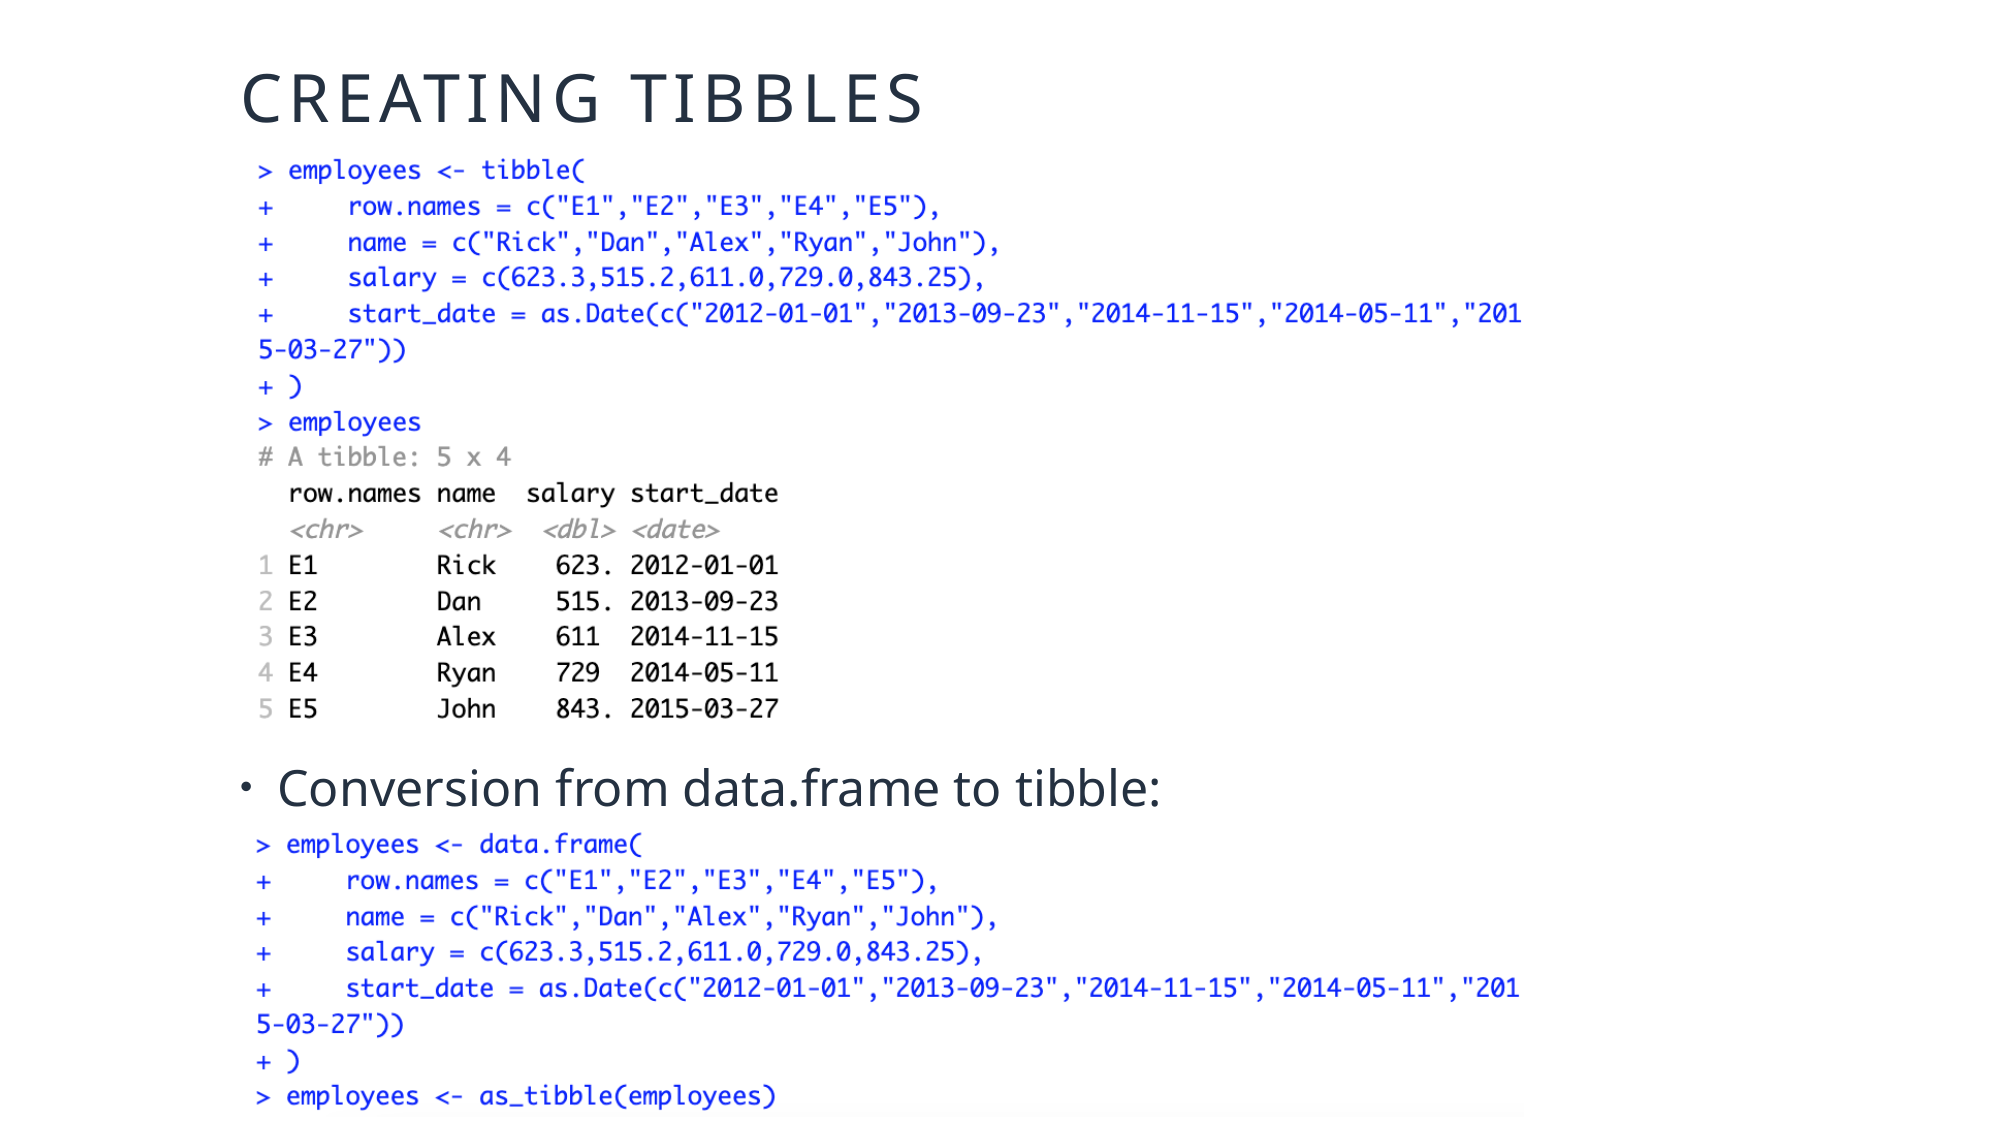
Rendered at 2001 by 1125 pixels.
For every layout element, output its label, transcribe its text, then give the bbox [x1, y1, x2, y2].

picture [248, 827, 1524, 1117]
title Creating tibbles [225, 0, 1782, 145]
picture [248, 153, 1524, 729]
list Conversion from data.frame to tibble: [225, 182, 1782, 1053]
